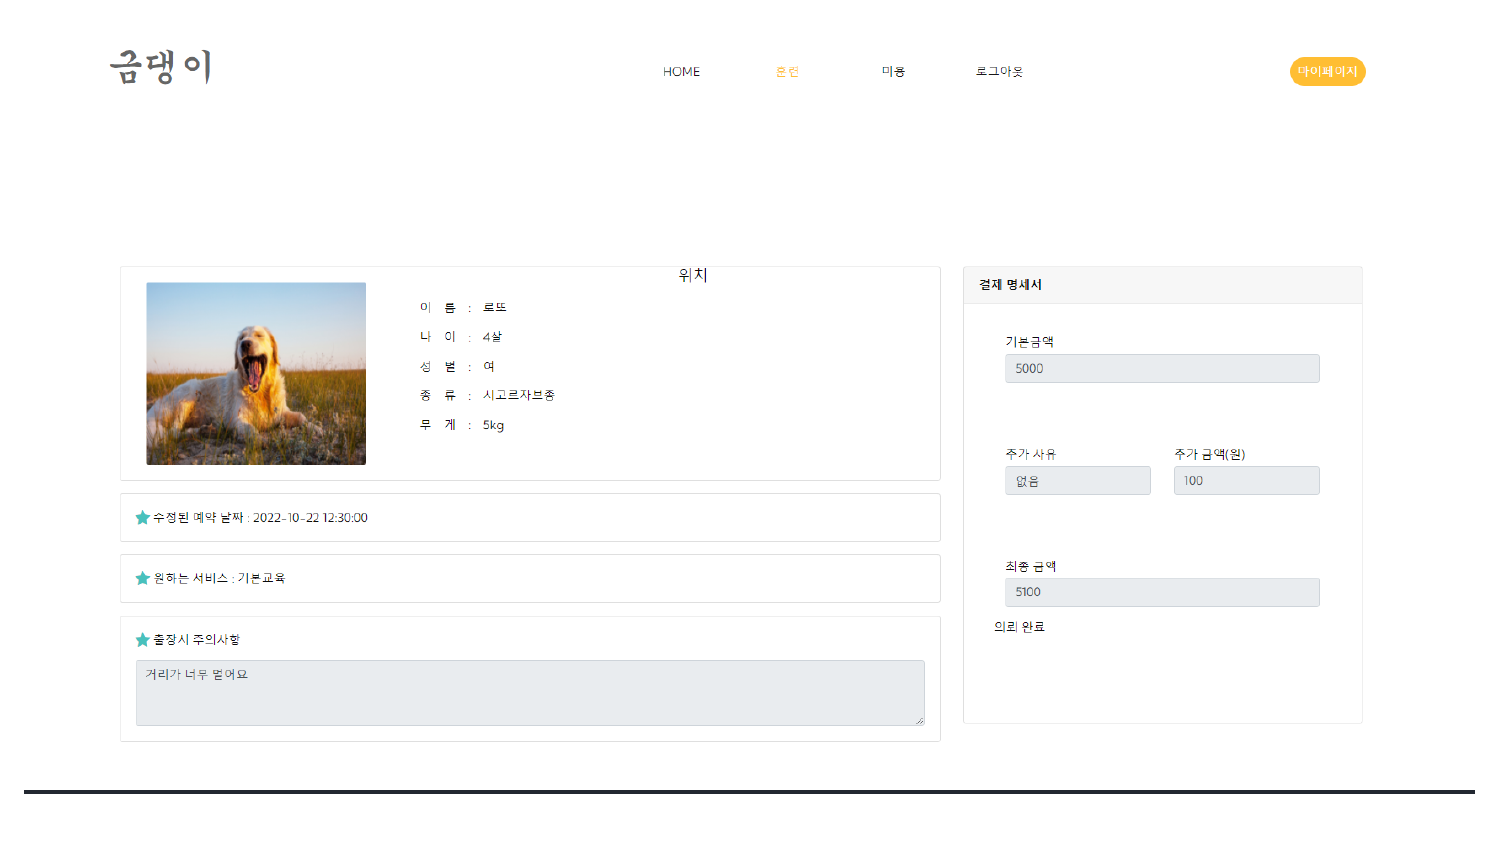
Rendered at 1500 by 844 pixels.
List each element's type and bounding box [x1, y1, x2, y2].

picture [24, 24, 1476, 794]
